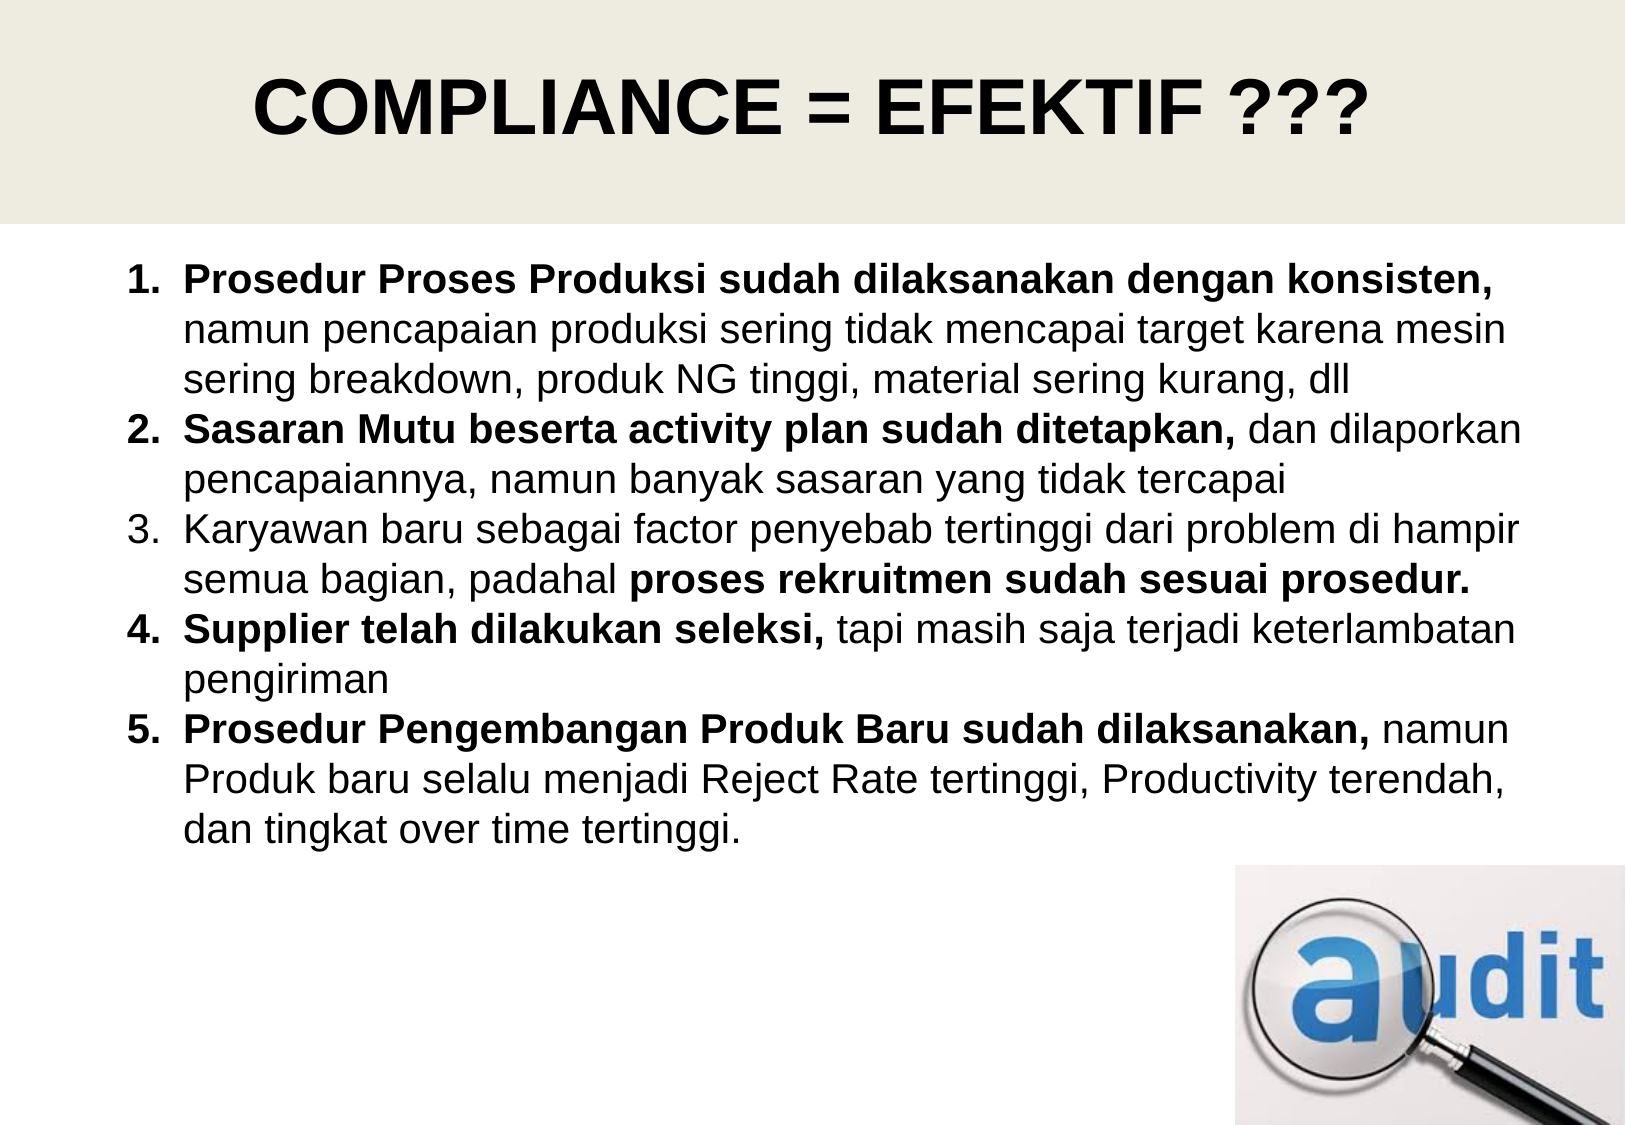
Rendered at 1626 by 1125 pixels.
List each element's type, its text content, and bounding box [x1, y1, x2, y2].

picture [1234, 865, 1625, 1125]
text_box COMPLIANCE = EFEKTIF ??? [0, 0, 1625, 224]
text_box Prosedur Proses Produksi sudah dilaksanakan dengan konsisten, namun pencapaian produksi sering tidak mencapai target karena mesin sering breakdown, produk NG tinggi, material sering kurang, dll Sasaran Mutu beserta activity plan sudah ditetapkan, dan dilaporkan pencapaiannya, namun banyak sasaran yang tidak tercapai Karyawan baru sebagai factor penyebab tertinggi dari problem di hampir semua bagian, padahal proses rekruitmen sudah sesuai prosedur. Supplier telah dilakukan seleksi, tapi masih saja terjadi keterlambatan pengiriman Prosedur Pengembangan Produk Baru sudah dilaksanakan, namun Produk baru selalu menjadi Reject Rate tertinggi, Productivity terendah, dan tingkat over time tertinggi. [112, 244, 1586, 860]
